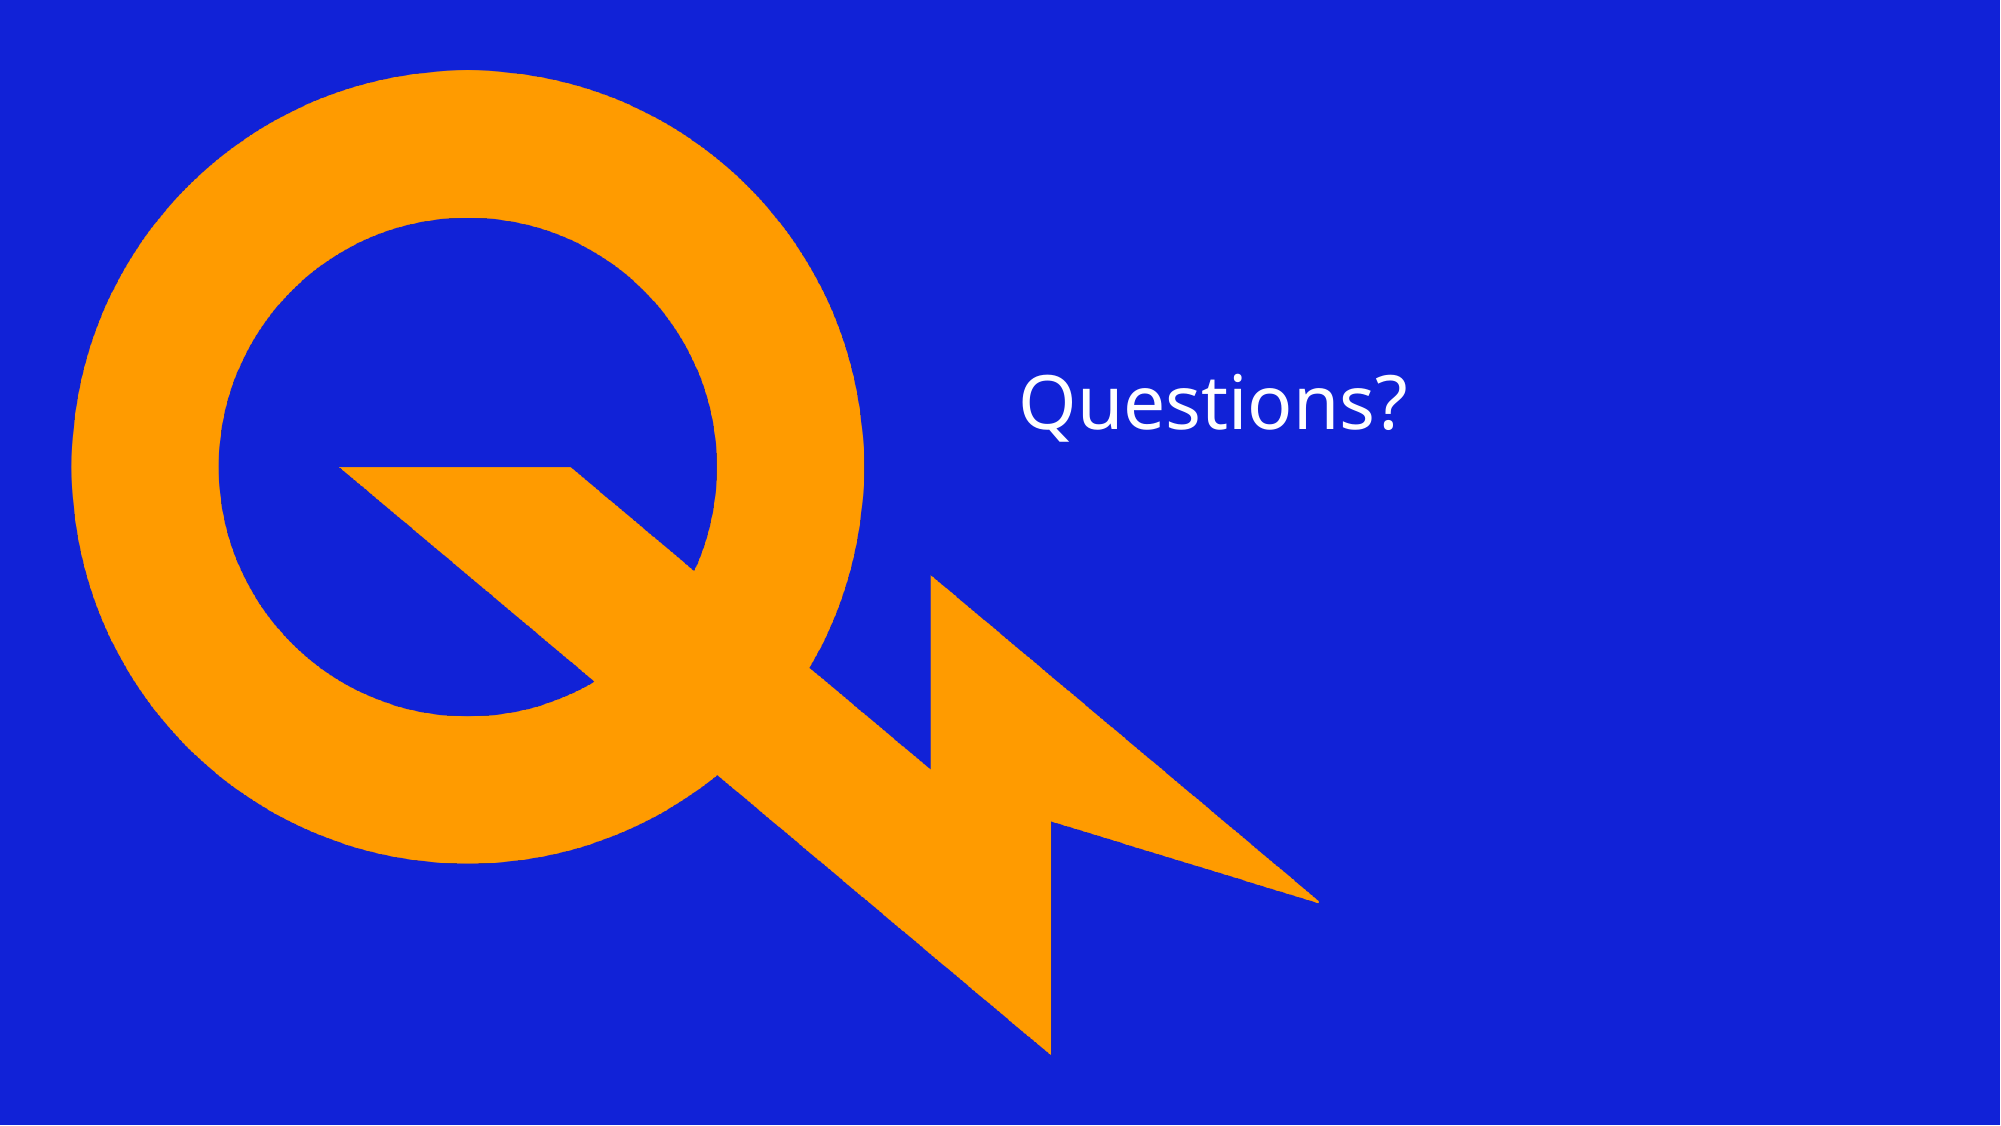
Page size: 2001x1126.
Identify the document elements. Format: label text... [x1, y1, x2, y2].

picture [71, 70, 1319, 1055]
title Questions? [1018, 70, 1929, 729]
